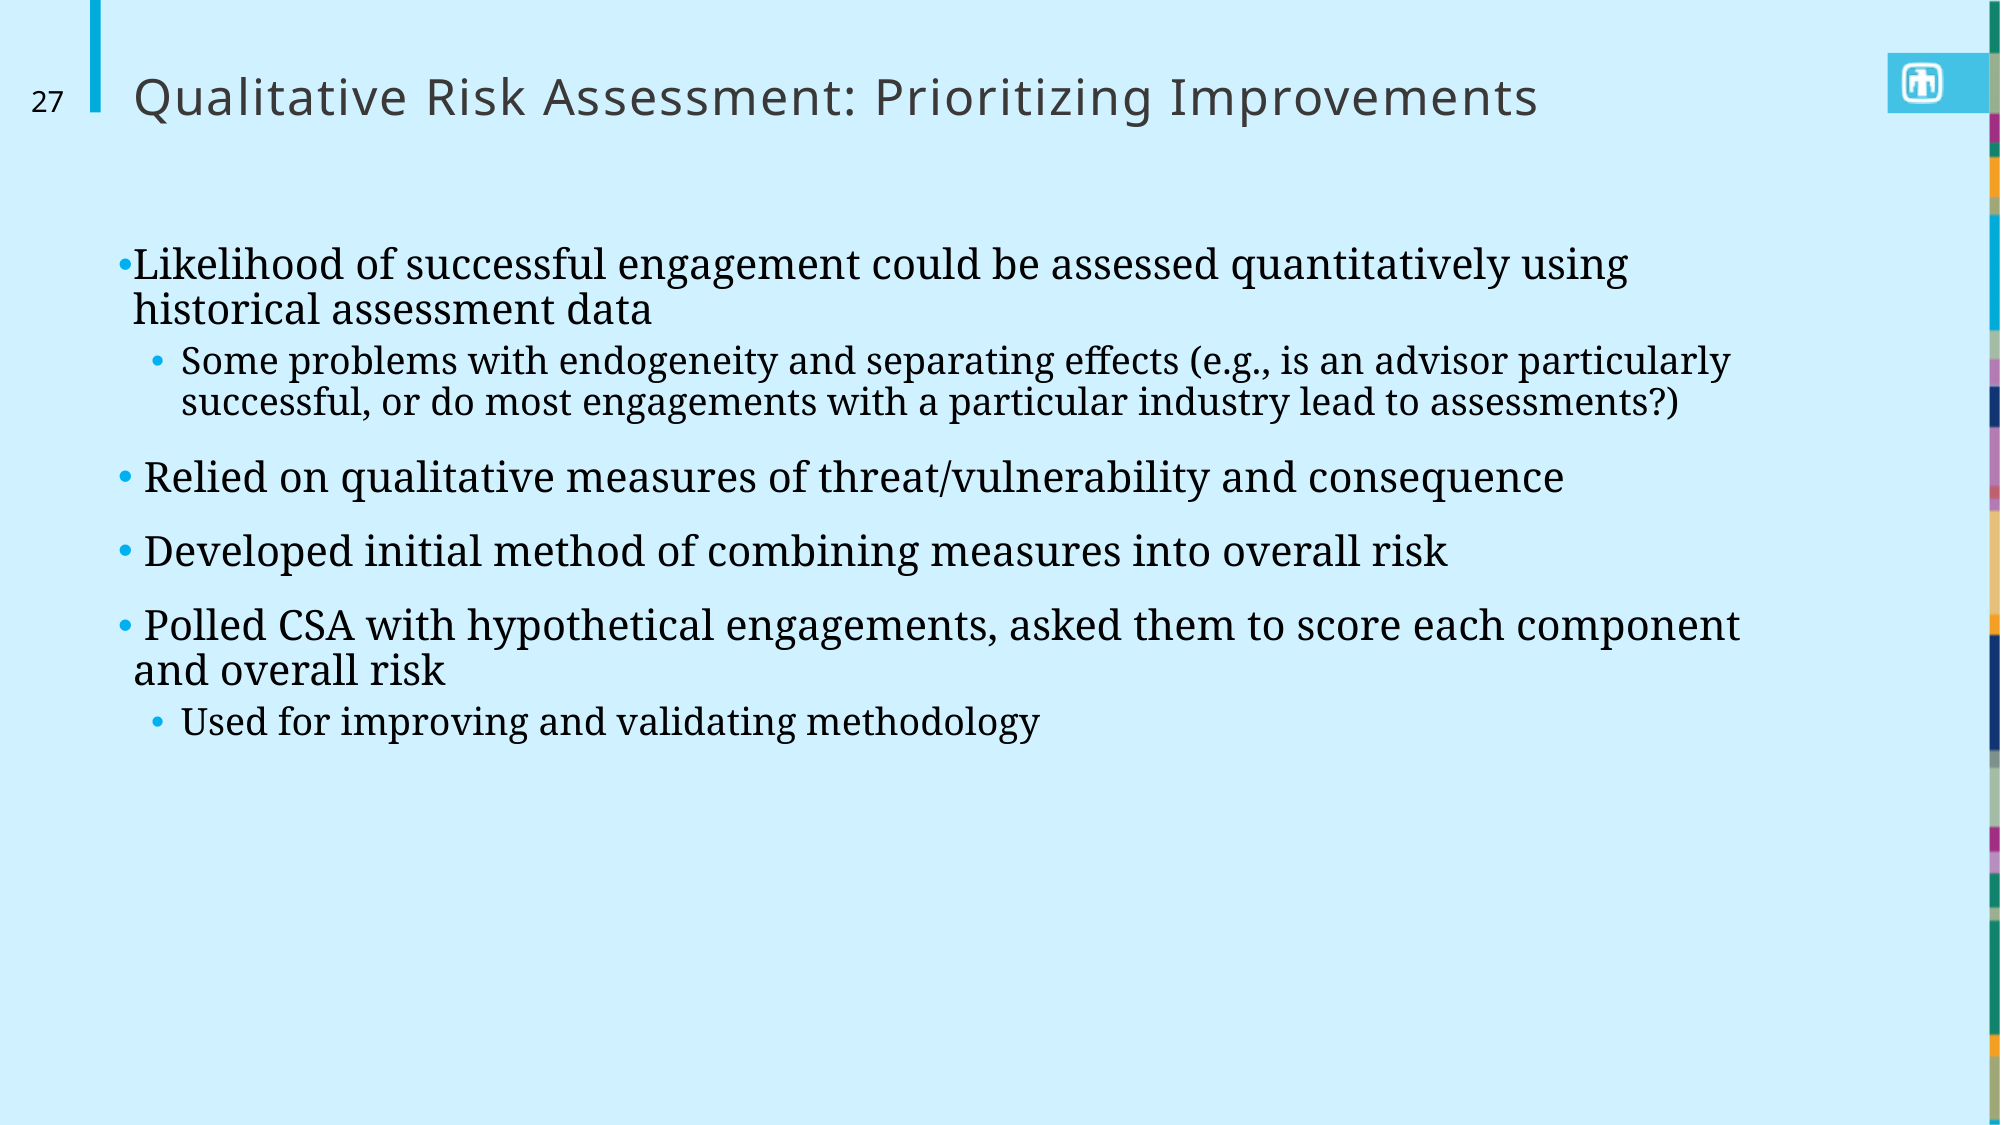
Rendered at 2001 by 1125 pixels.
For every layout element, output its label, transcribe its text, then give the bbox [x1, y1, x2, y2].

slide_number 27 [10, 73, 80, 133]
title Qualitative Risk Assessment: Prioritizing Improvements [118, 39, 1769, 133]
list Likelihood of successful engagement could be assessed quantitatively using historical assessment data Some problems with endogeneity and separating effects (e.g., is an advisor particularly successful, or do most engagements with a particular industry lead to assessments?) Relied on qualitative measures of threat/vulnerability and consequence Developed initial method of combining measures into overall risk Polled CSA with hypothetical engagements, asked them to score each component and overall risk Used for improving and validating methodology [118, 236, 1803, 1086]
picture [1990, 330, 1999, 1120]
picture [1990, 1, 1999, 215]
picture [1901, 62, 1944, 104]
